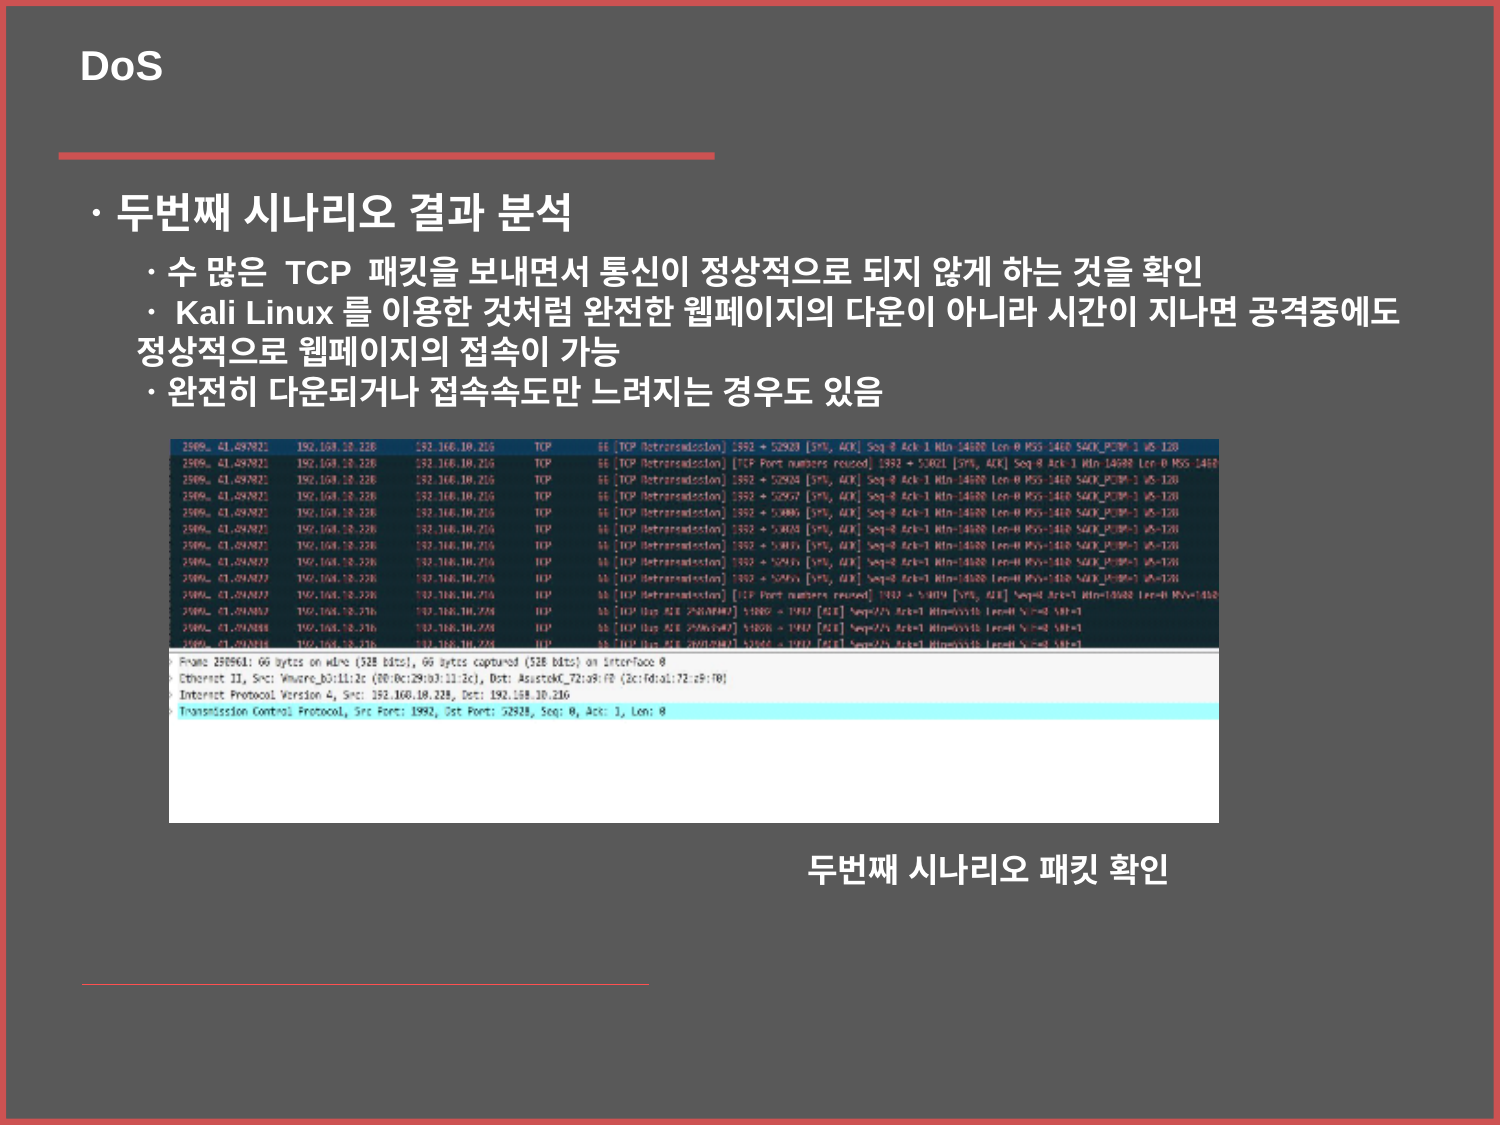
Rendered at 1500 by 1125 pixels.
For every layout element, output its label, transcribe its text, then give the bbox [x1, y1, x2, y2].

text_box [58, 152, 715, 160]
text_box 두번째 시나리오 패킷 확인 [792, 842, 1395, 897]
text_box DoS [64, 30, 1061, 95]
text_box ㆍ수 많은 TCP 패킷을 보내면서 통신이 정상적으로 되지 않게 하는 것을 확인 ㆍKali Linux를 이용한 것처럼 완전한 웹페이지의 다운이 아니라 시간이 지나면 공격중에도 정상적으로 웹페이지의 접속이 가능 ㆍ완전히 다운되거나 접속속도만 느려지는 경우도 있음 [121, 243, 1426, 499]
text_box [0, 0, 1500, 1125]
picture [169, 438, 1219, 824]
text_box ㆍ두번째 시나리오 결과 분석 [62, 178, 1059, 244]
